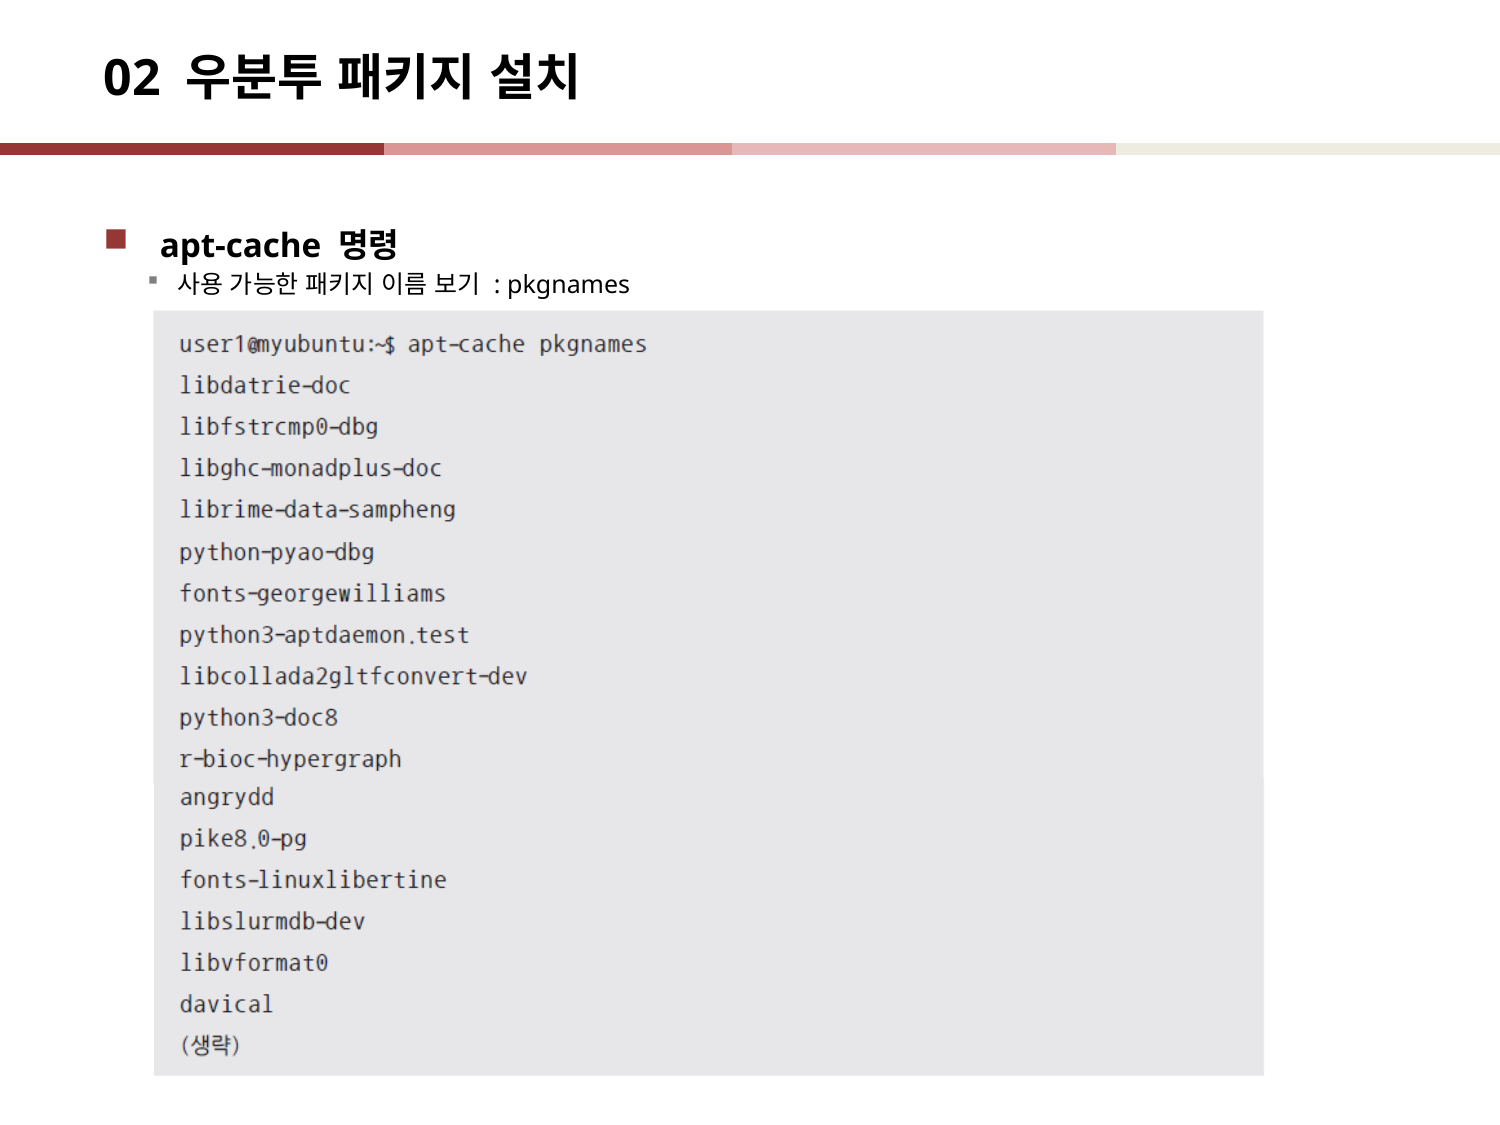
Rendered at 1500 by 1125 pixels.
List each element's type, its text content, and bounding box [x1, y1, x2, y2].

list apt-cache 명령 사용 가능한 패키지 이름 보기 : pkgnames [88, 196, 1436, 1083]
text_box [147, 303, 1270, 1086]
title 02 우분투 패키지 설치 [88, 30, 1330, 121]
